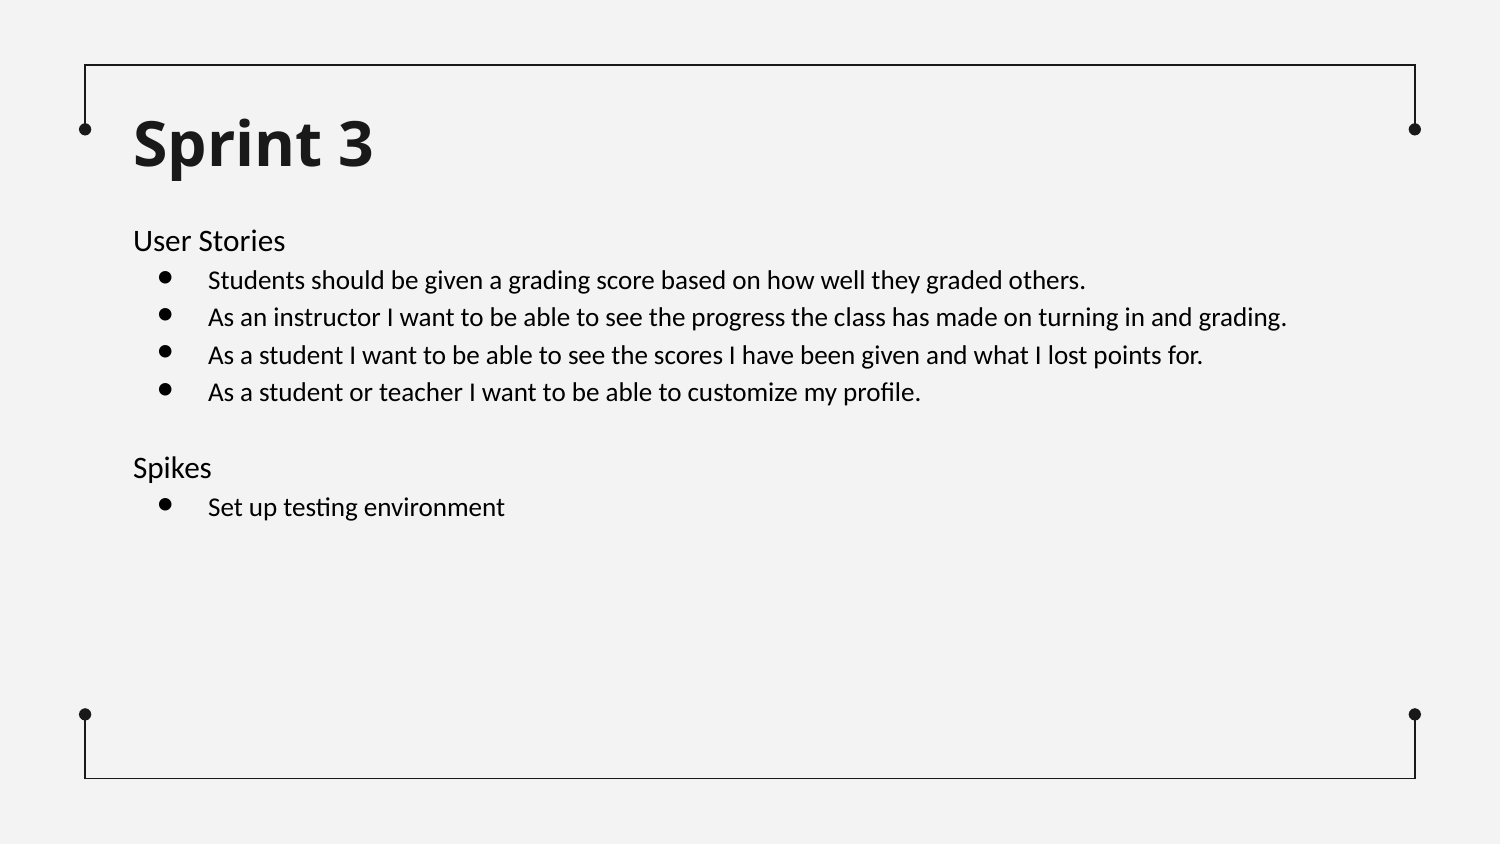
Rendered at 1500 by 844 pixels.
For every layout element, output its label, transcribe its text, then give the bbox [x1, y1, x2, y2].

title Sprint 3 [118, 88, 1383, 183]
list User Stories Students should be given a grading score based on how well they graded others. As an instructor I want to be able to see the progress the class has made on turning in and grading. As a student I want to be able to see the scores I have been given and what I lost points for. As a student or teacher I want to be able to customize my profile. Spikes Set up testing environment [118, 199, 1383, 618]
